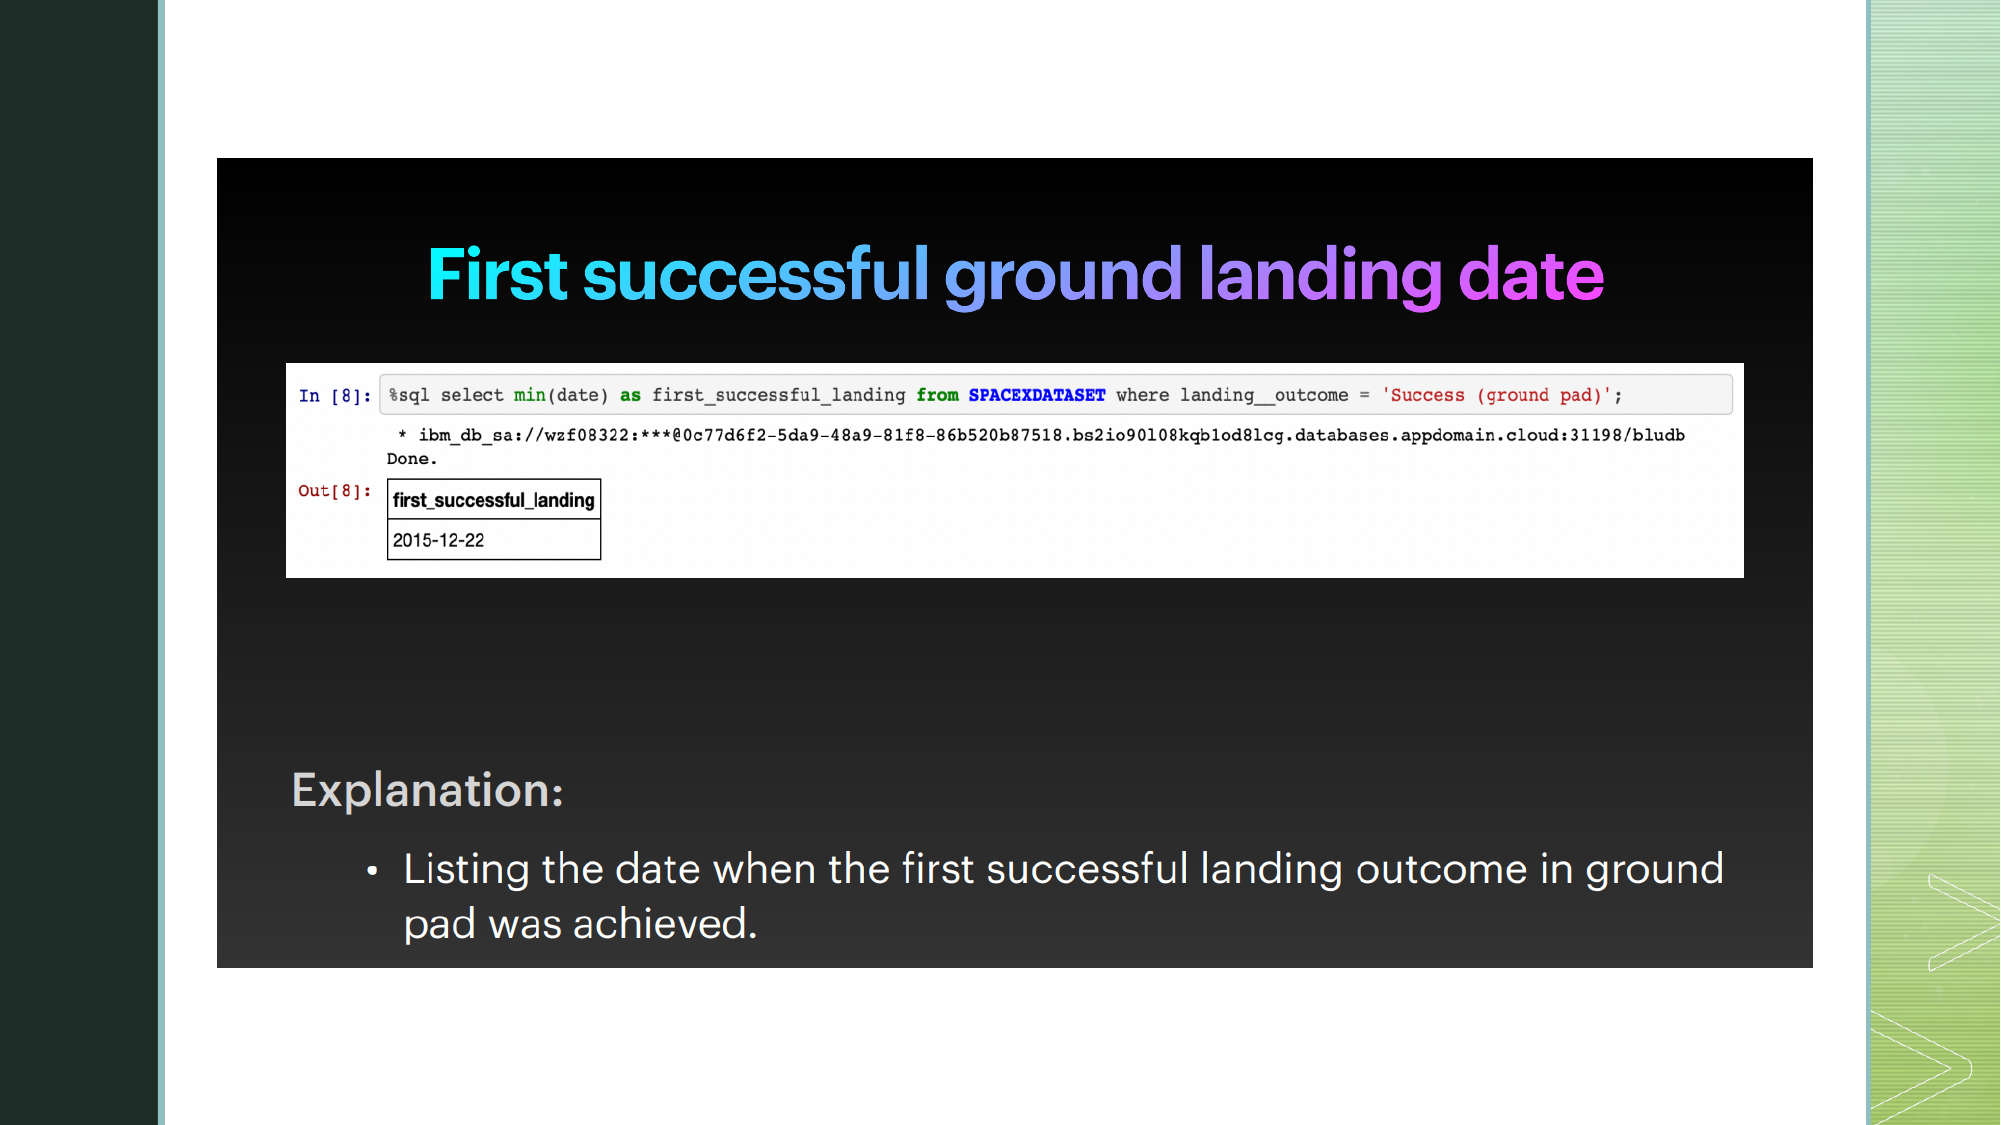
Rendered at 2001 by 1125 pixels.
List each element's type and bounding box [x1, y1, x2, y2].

list [217, 157, 1813, 968]
picture [0, 0, 2001, 1125]
